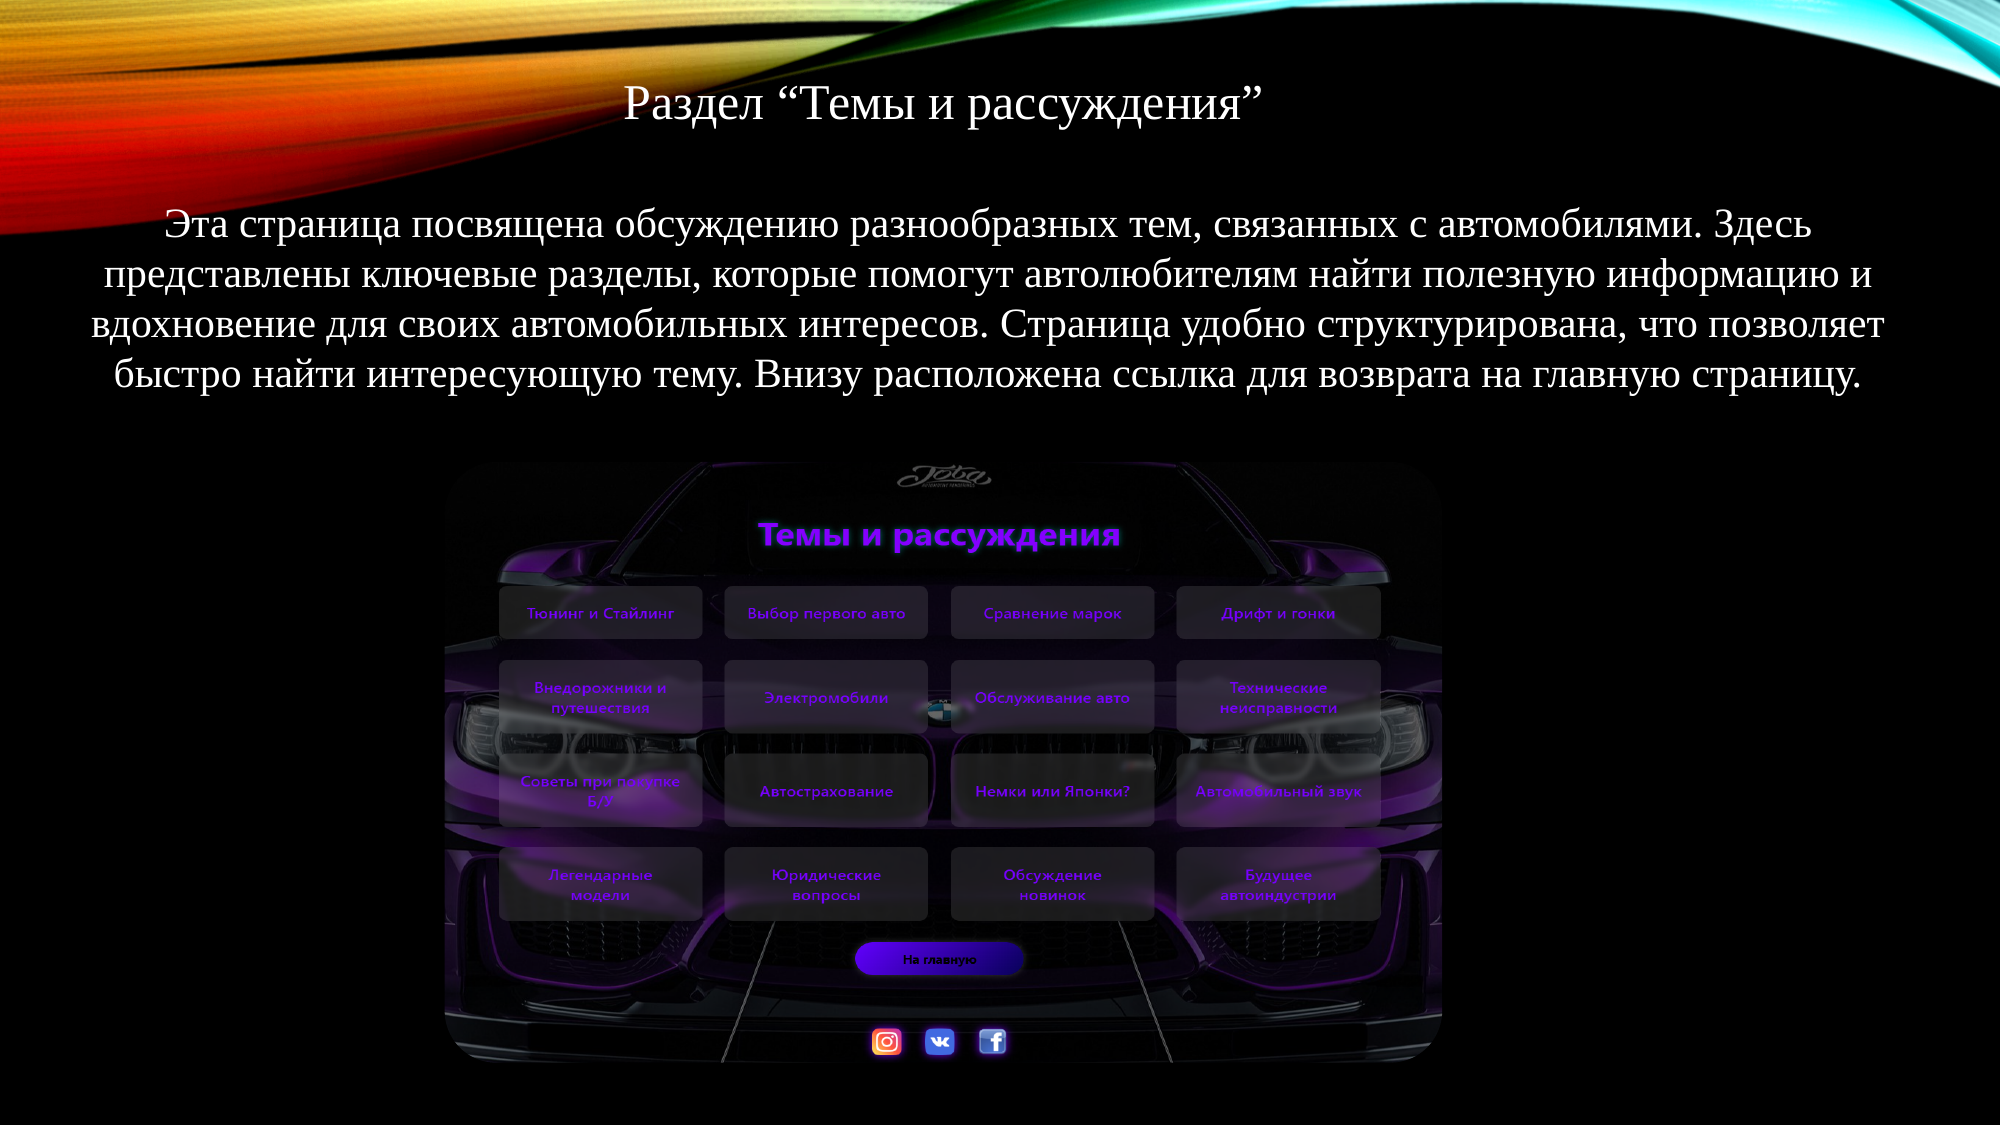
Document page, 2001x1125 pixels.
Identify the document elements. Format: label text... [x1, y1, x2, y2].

picture [0, 0, 2000, 237]
text_box Эта страница посвящена обсуждению разнообразных тем, связанных с автомобилями. Здесь представлены ключевые разделы, которые помогут автолюбителям найти полезную информацию и вдохновение для своих автомобильных интересов. Страница удобно структурирована, что позволяет быстро найти интересующую тему. Внизу расположена ссылка для возврата на главную страницу. [75, 188, 1901, 404]
picture [444, 461, 1443, 1063]
text_box Раздел “Темы и рассуждения” [586, 62, 1301, 138]
